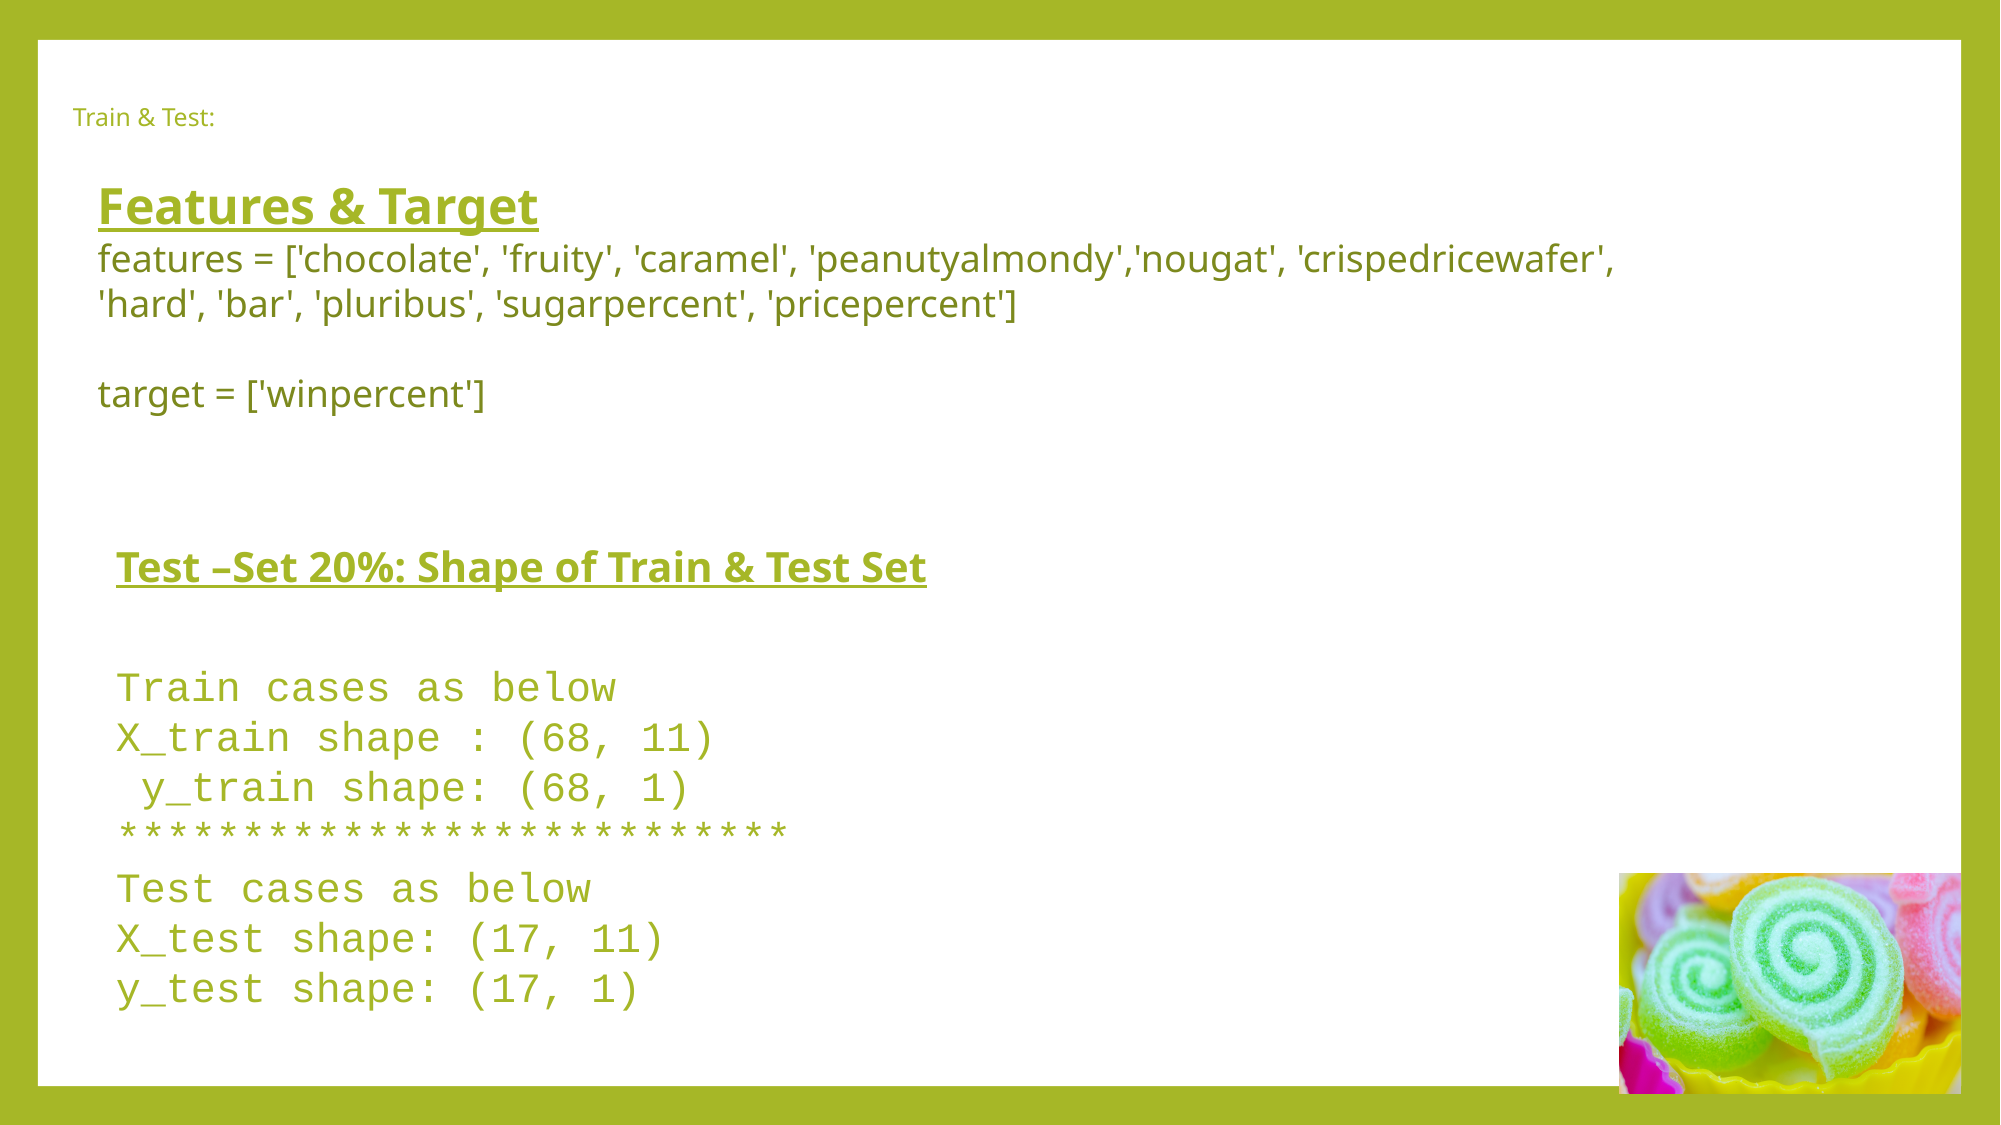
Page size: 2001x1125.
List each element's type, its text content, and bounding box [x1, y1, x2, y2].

text_box Test –Set 20%: Shape of Train & Test Set Train cases as below X_train shape : (68, 11) y_train shape: (68, 1) *************************** Test cases as below X_test shape: (17, 11) y_test shape: (17, 1) [115, 470, 1220, 1011]
title Train & Test: [57, 69, 1708, 198]
text_box Features & Target features = ['chocolate', 'fruity', 'caramel', 'peanutyalmondy','nougat', 'crispedricewafer', 'hard', 'bar', 'pluribus', 'sugarpercent', 'pricepercent'] target = ['winpercent'] [82, 167, 1687, 422]
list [1618, 873, 1961, 1095]
